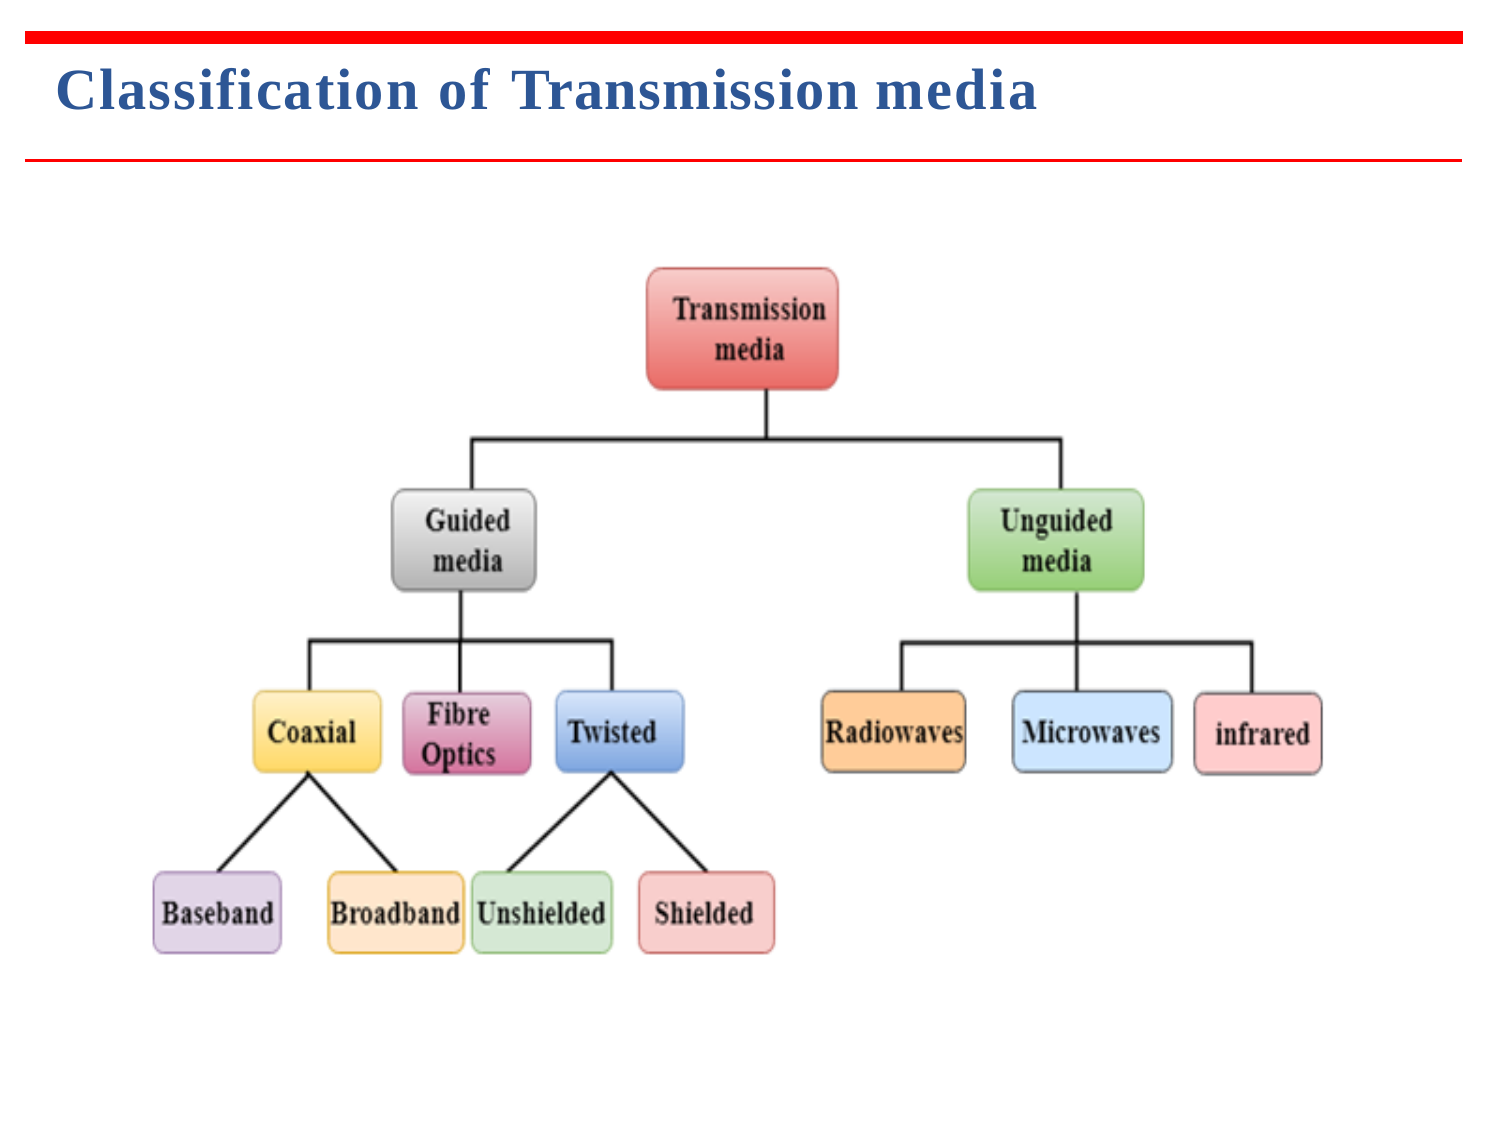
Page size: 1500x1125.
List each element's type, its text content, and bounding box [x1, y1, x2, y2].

title Classification of Transmission media [53, 48, 1040, 239]
picture [124, 237, 1401, 988]
